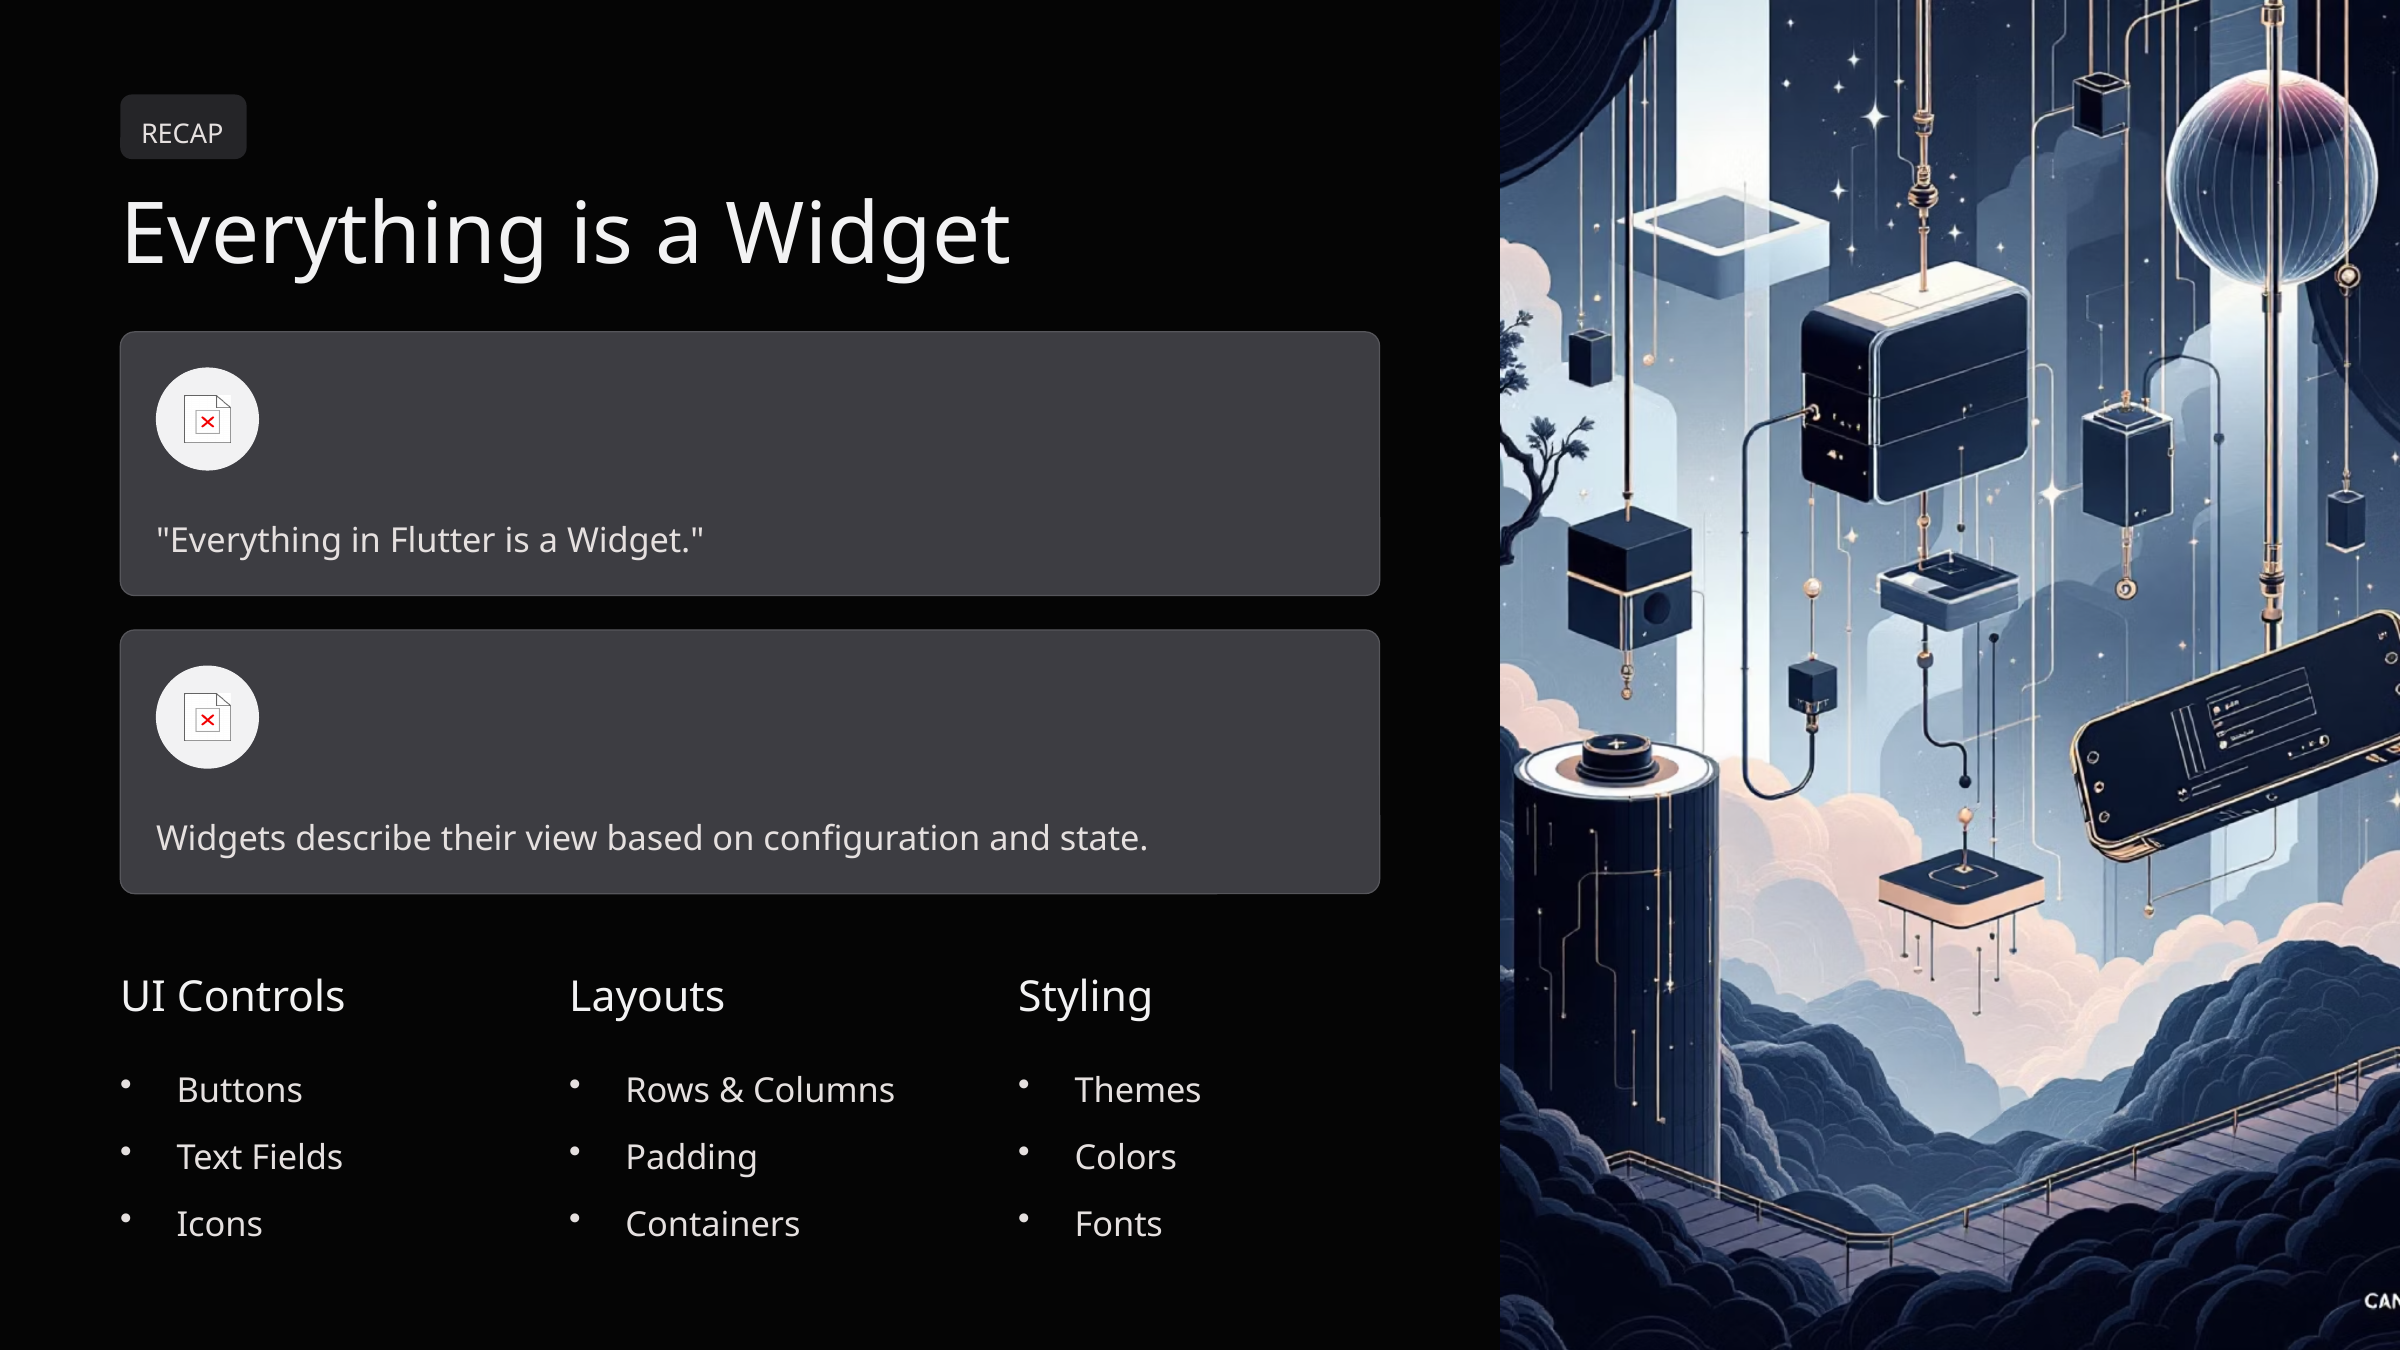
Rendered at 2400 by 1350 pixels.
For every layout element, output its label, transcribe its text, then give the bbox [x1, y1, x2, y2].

picture [184, 395, 231, 443]
text_box Everything is a Widget [120, 172, 1053, 281]
picture [1499, 0, 2400, 1350]
text_box UI Controls [120, 966, 485, 1021]
text_box [155, 367, 260, 471]
text_box Colors [1018, 1121, 1383, 1177]
text_box [120, 629, 1380, 894]
text_box RECAP [140, 104, 227, 149]
text_box Buttons [120, 1054, 485, 1110]
text_box Themes [1018, 1054, 1383, 1110]
text_box "Everything in Flutter is a Widget." [155, 504, 1345, 560]
text_box Widgets describe their view based on configuration and state. [155, 803, 1345, 859]
text_box Rows & Columns [569, 1054, 934, 1110]
text_box Fonts [1018, 1188, 1383, 1244]
text_box [120, 94, 247, 160]
text_box [155, 665, 260, 769]
text_box Styling [1018, 966, 1383, 1021]
text_box Padding [569, 1121, 934, 1177]
text_box Containers [569, 1188, 934, 1244]
picture [184, 693, 231, 741]
text_box Text Fields [120, 1121, 485, 1177]
text_box Layouts [569, 966, 934, 1021]
text_box [120, 331, 1380, 596]
text_box Icons [120, 1188, 485, 1244]
